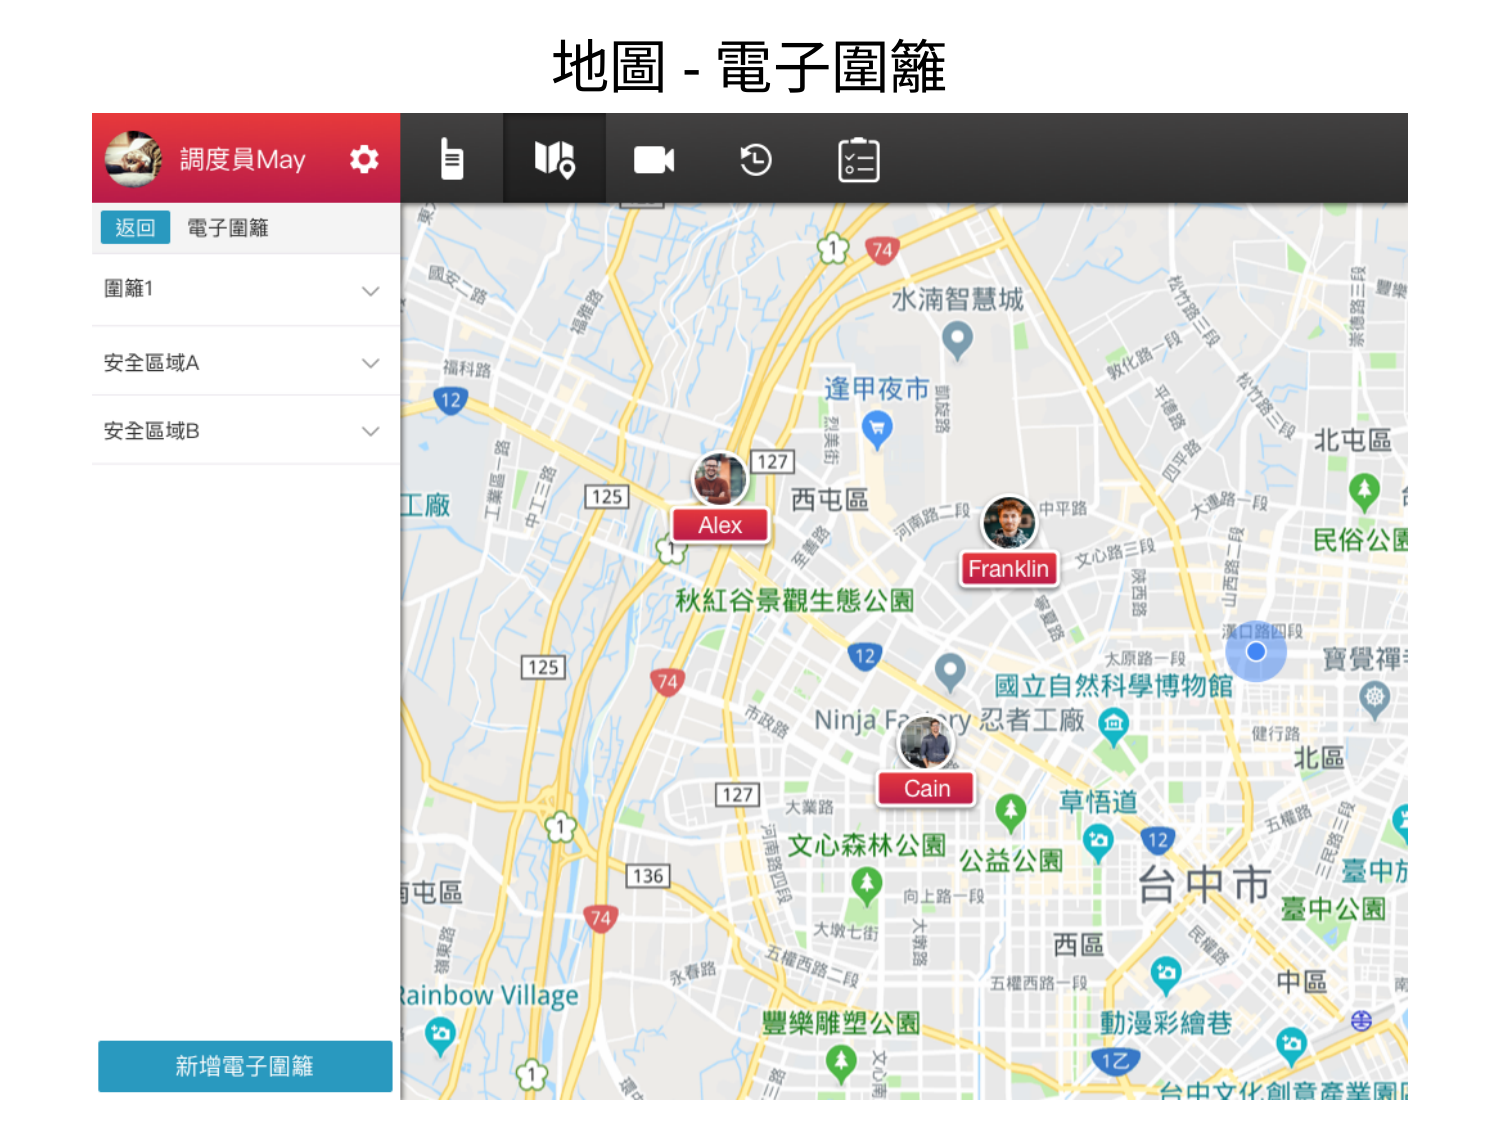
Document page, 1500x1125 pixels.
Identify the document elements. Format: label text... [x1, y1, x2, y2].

text_box 地圖-電子圍籬 [544, 22, 956, 108]
picture [92, 113, 1408, 1101]
